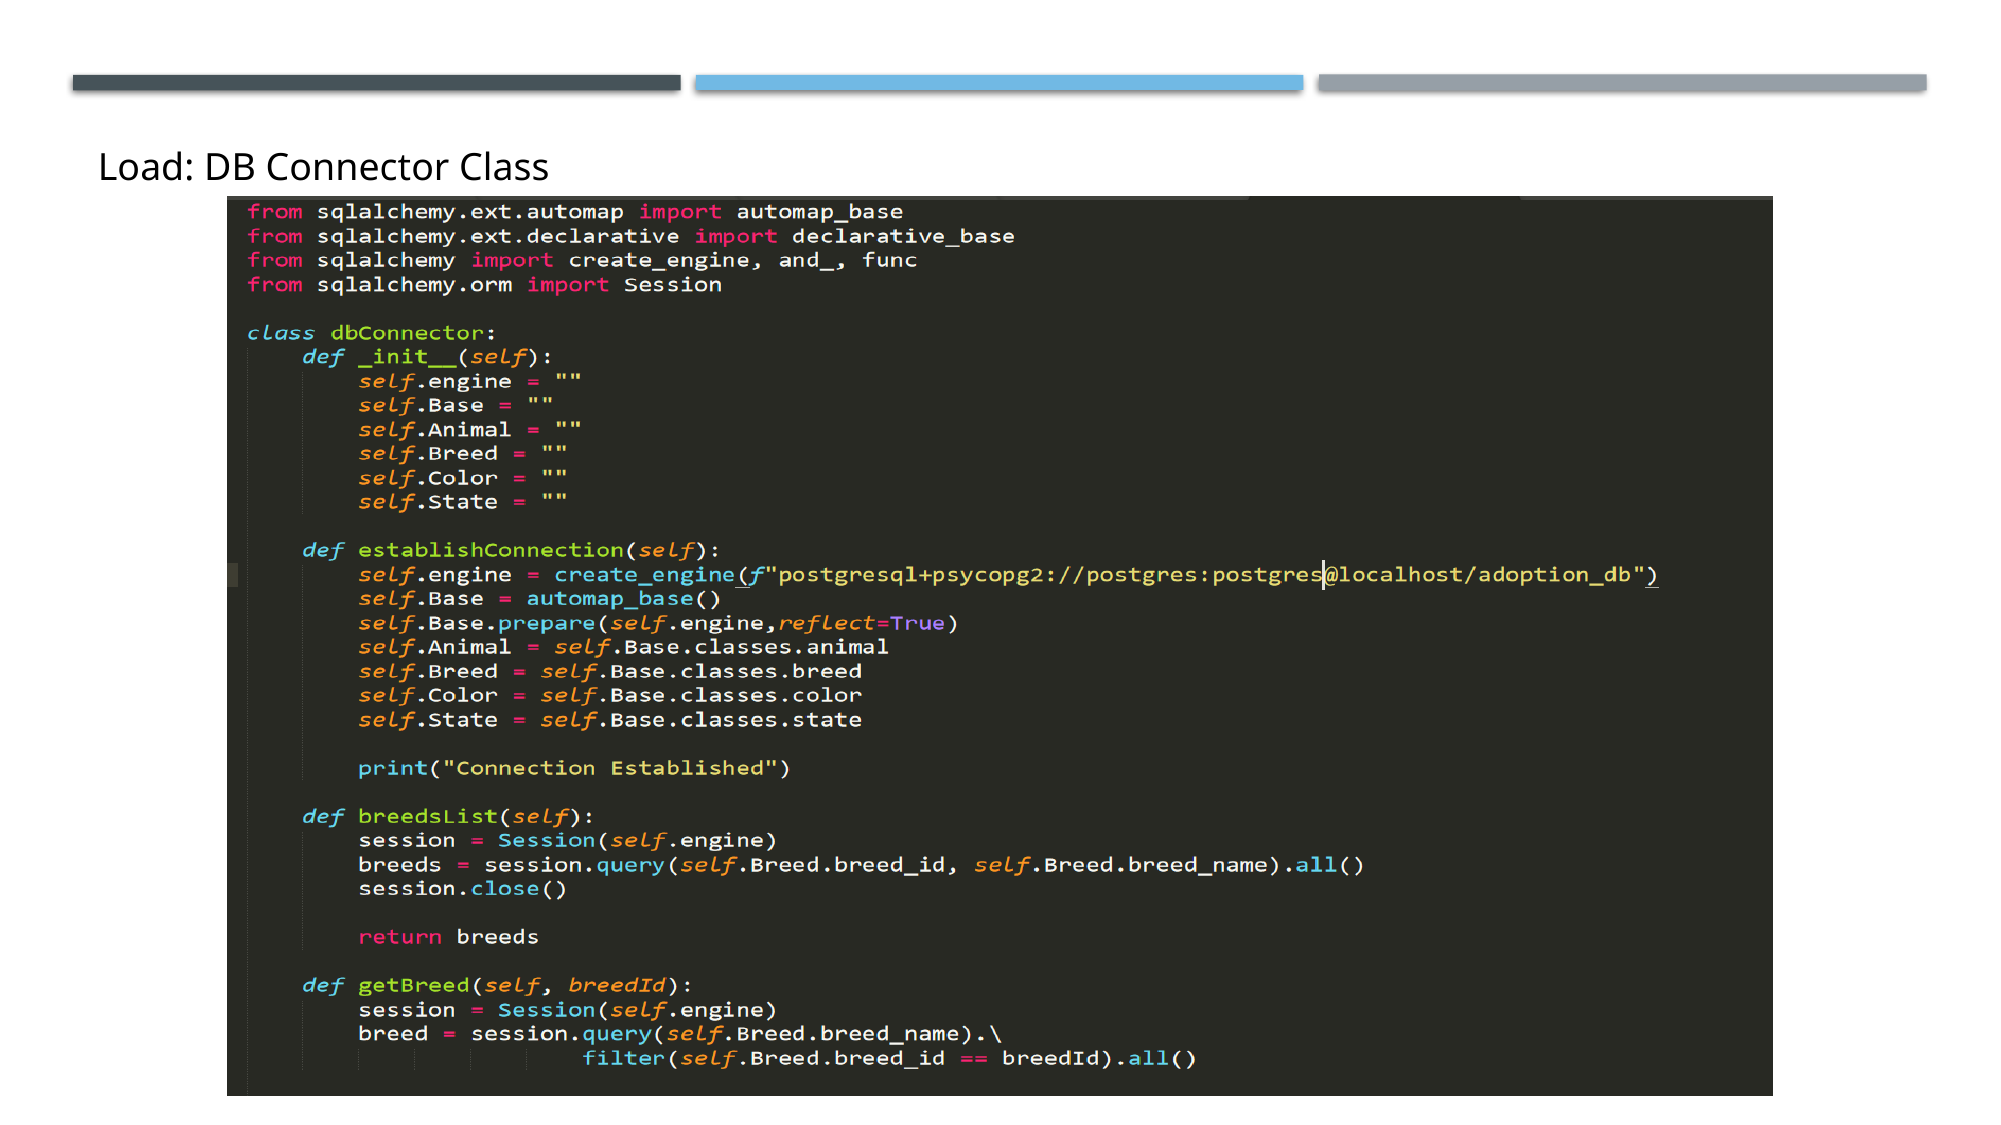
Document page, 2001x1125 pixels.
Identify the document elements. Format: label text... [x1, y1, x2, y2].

text_box Load: DB Connector Class [83, 135, 666, 196]
picture [226, 195, 1774, 1096]
